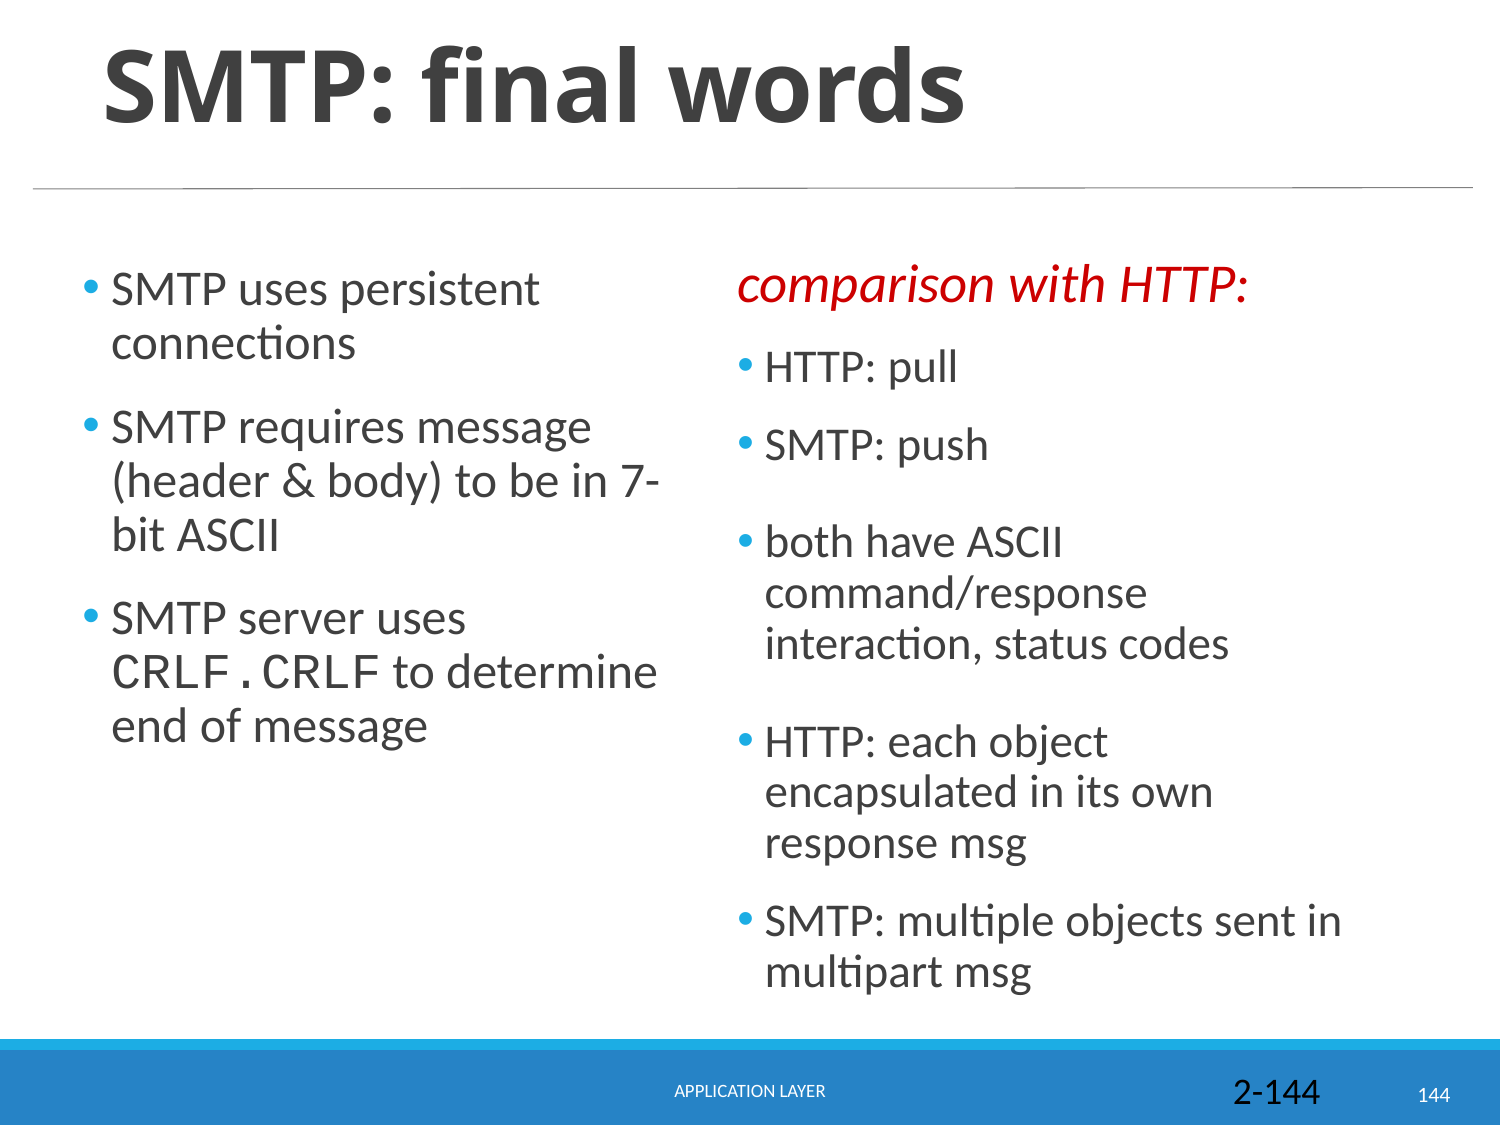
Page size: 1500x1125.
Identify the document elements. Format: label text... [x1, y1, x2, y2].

footer Application Layer [453, 1059, 1047, 1120]
list SMTP uses persistent connections SMTP requires message (header & body) to be in 7-bit ASCII SMTP server uses CRLF.CRLF to determine end of message [82, 255, 708, 1018]
slide_number 2-144 [1218, 1059, 1380, 1120]
title SMTP: final words [87, 26, 1363, 150]
list comparison with HTTP: HTTP: pull SMTP: push both have ASCII command/response interaction, status codes HTTP: each object encapsulated in its own response msg SMTP: multiple objects sent in multipart msg [737, 247, 1363, 1011]
